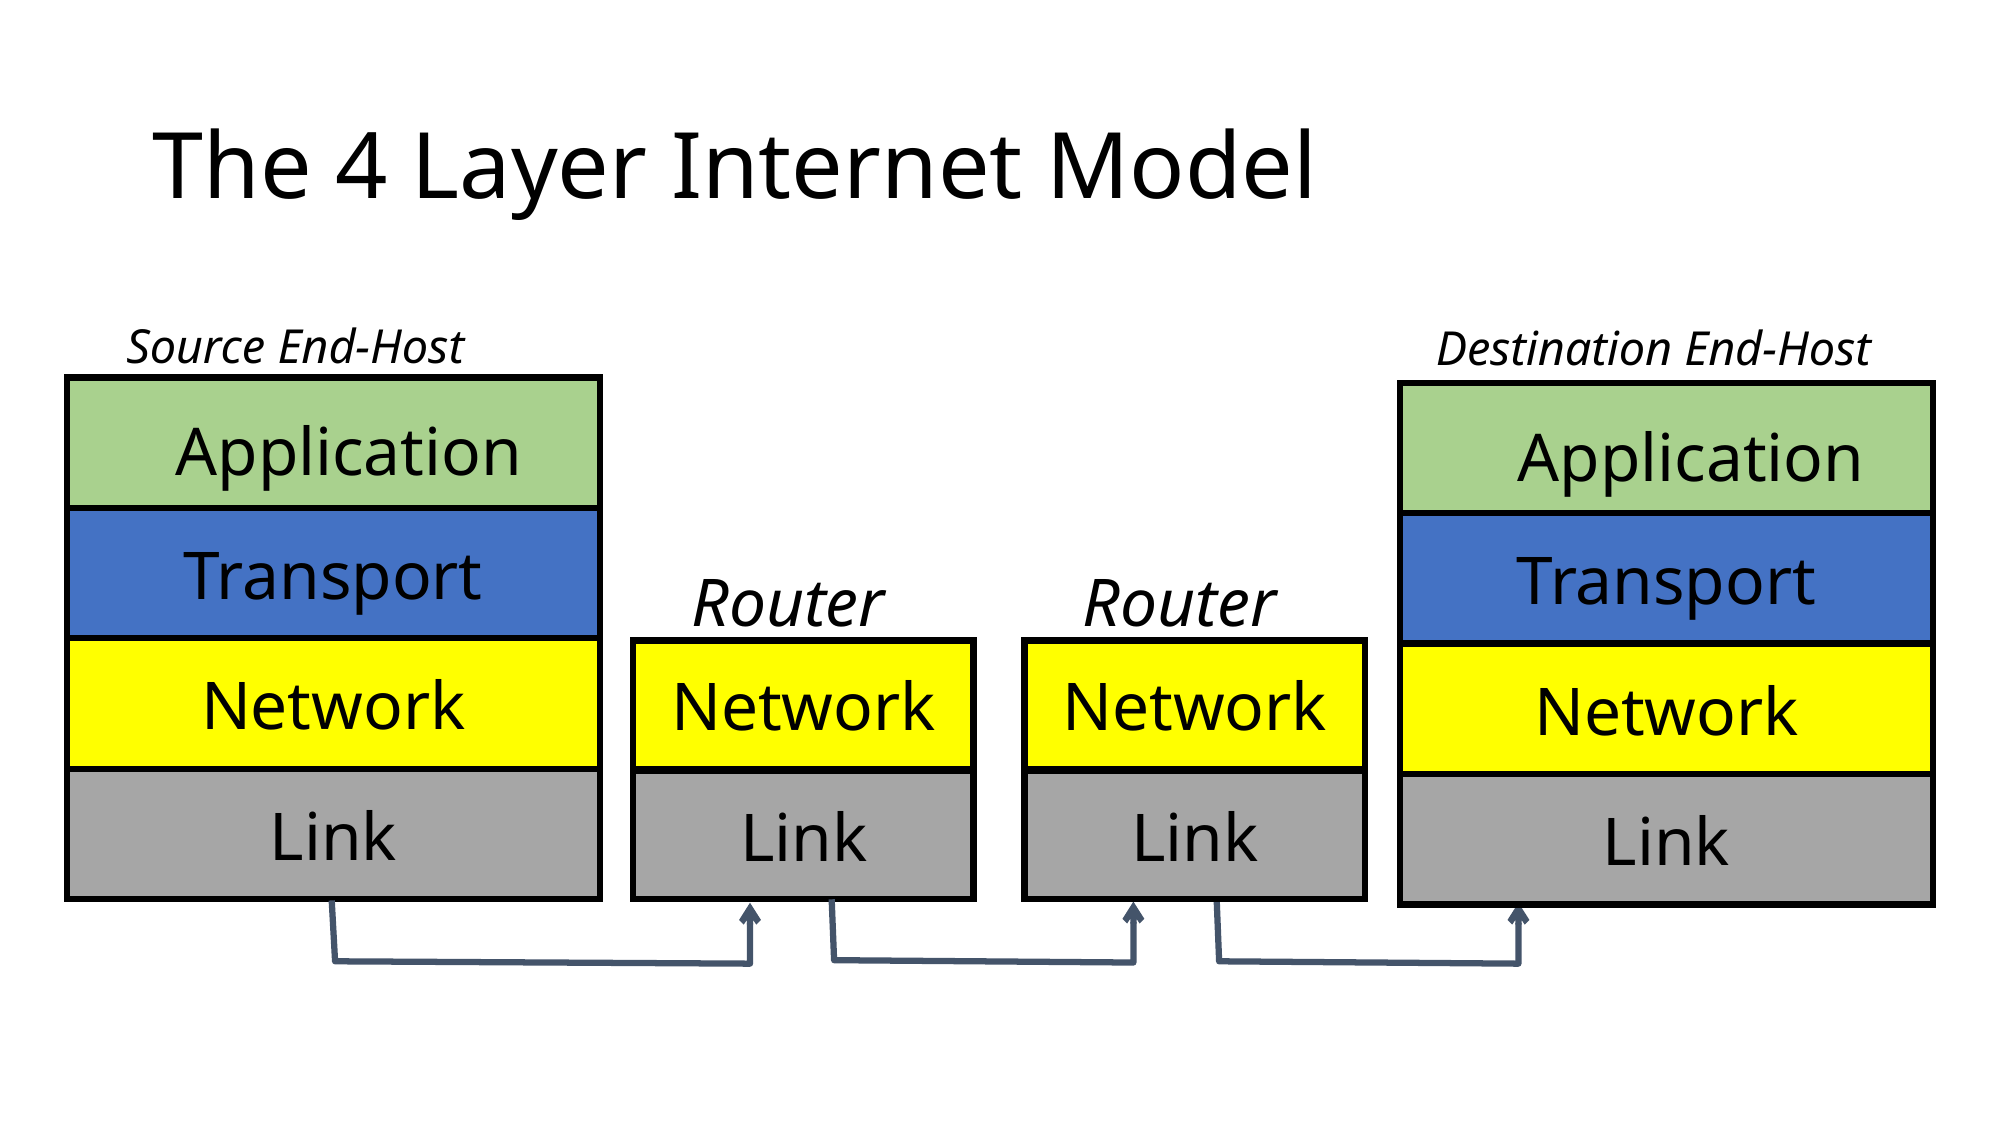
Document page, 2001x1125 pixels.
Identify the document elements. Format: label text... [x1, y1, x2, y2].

text_box Router [674, 551, 902, 640]
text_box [1024, 640, 1365, 900]
title The 4 Layer Internet Model [137, 59, 1863, 278]
text_box [831, 900, 1141, 963]
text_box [66, 377, 600, 900]
text_box Router [1066, 551, 1294, 640]
text_box Source End-Host [109, 308, 494, 377]
text_box [331, 900, 758, 964]
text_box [633, 640, 974, 900]
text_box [1399, 311, 1934, 905]
text_box [1216, 901, 1519, 964]
